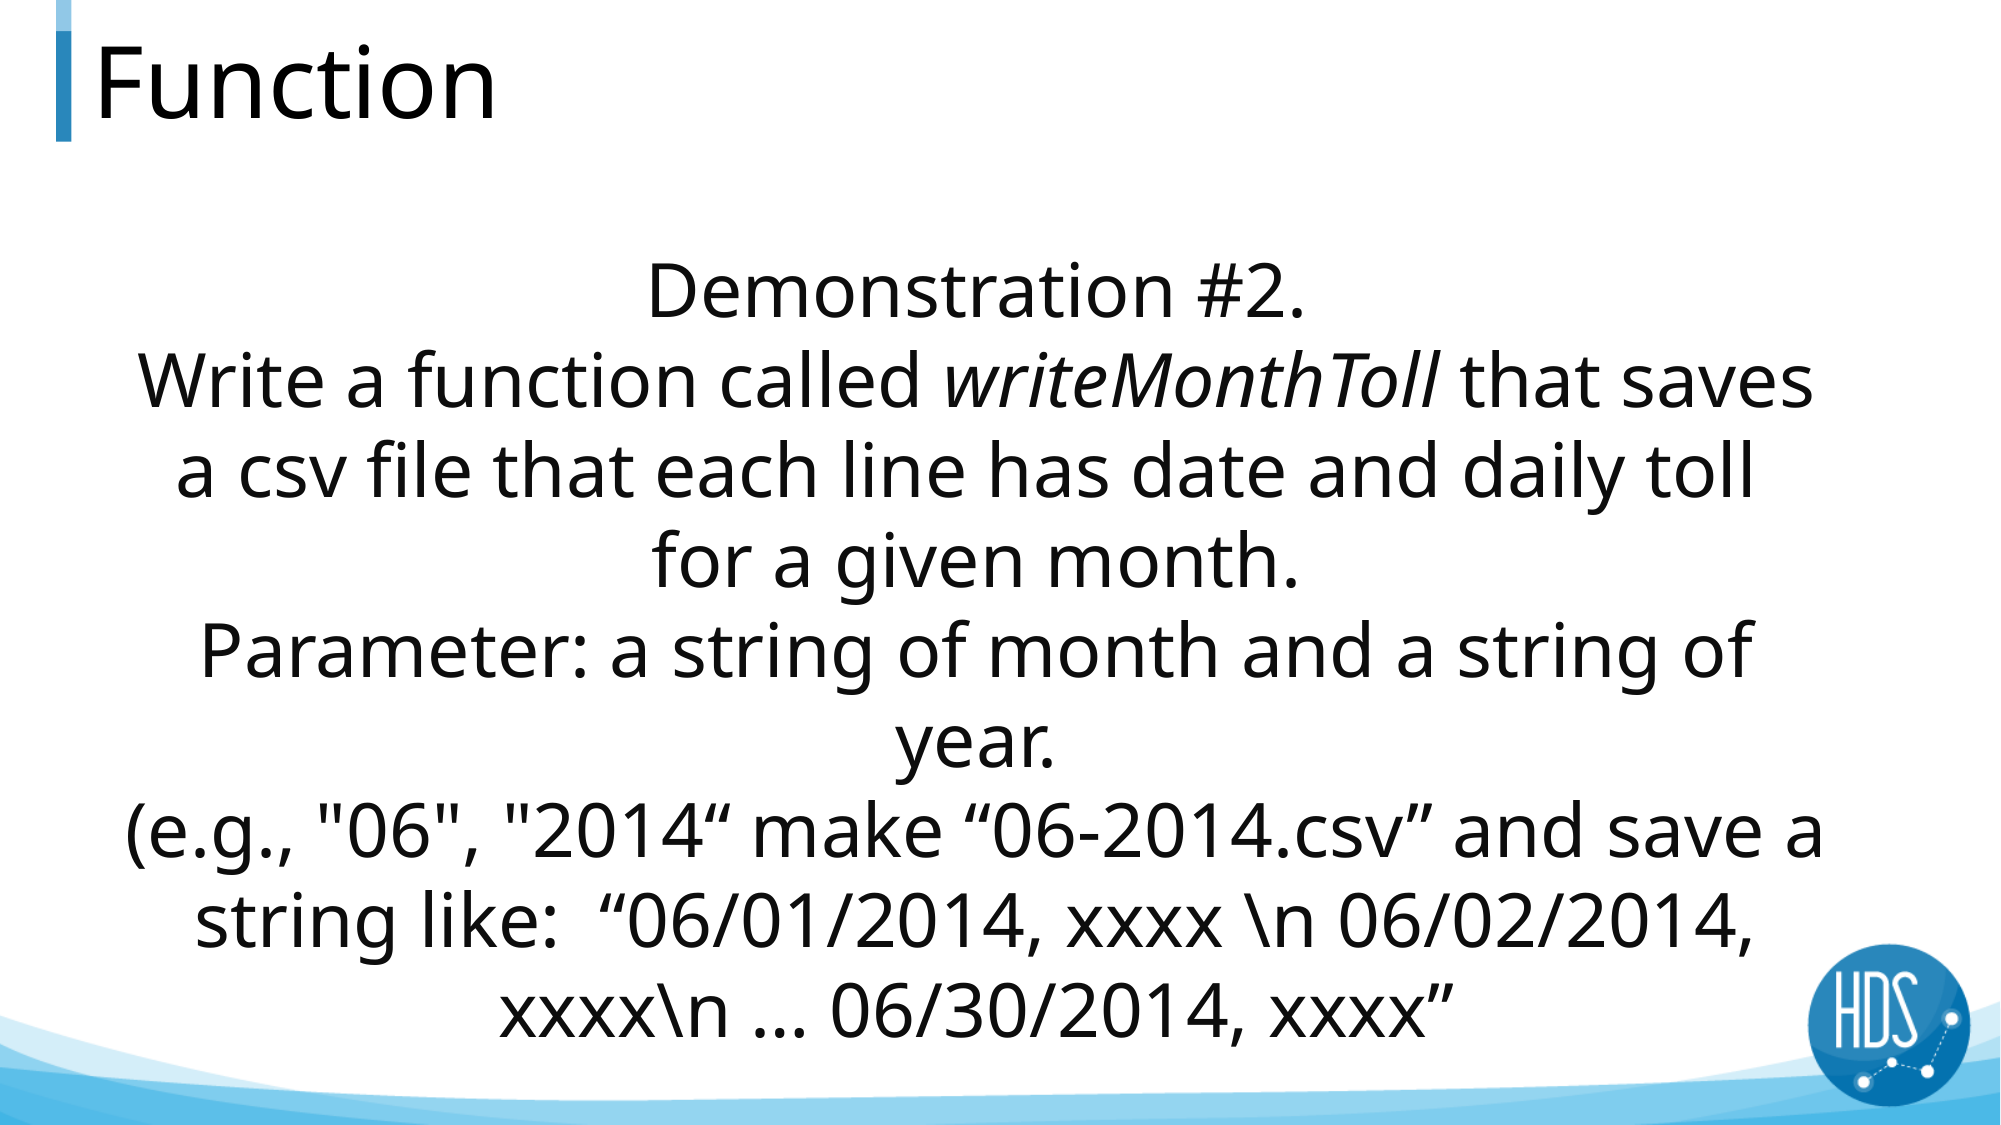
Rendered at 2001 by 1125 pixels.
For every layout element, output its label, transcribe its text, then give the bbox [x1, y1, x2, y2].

title Function [77, 31, 1977, 142]
text_box [55, 0, 72, 32]
text_box Demonstration #2. Write a function called writeMonthToll that saves a csv file that each line has date and daily toll for a given month. Parameter: a string of month and a string of year. (e.g., "06", "2014“ make “06-2014.csv” and save a string like: “06/01/2014, xxxx \n 06/02/2014, xxxx\n … 06/30/2014, xxxx” [109, 234, 1844, 1060]
text_box [55, 32, 72, 143]
picture [0, 0, 2001, 1125]
